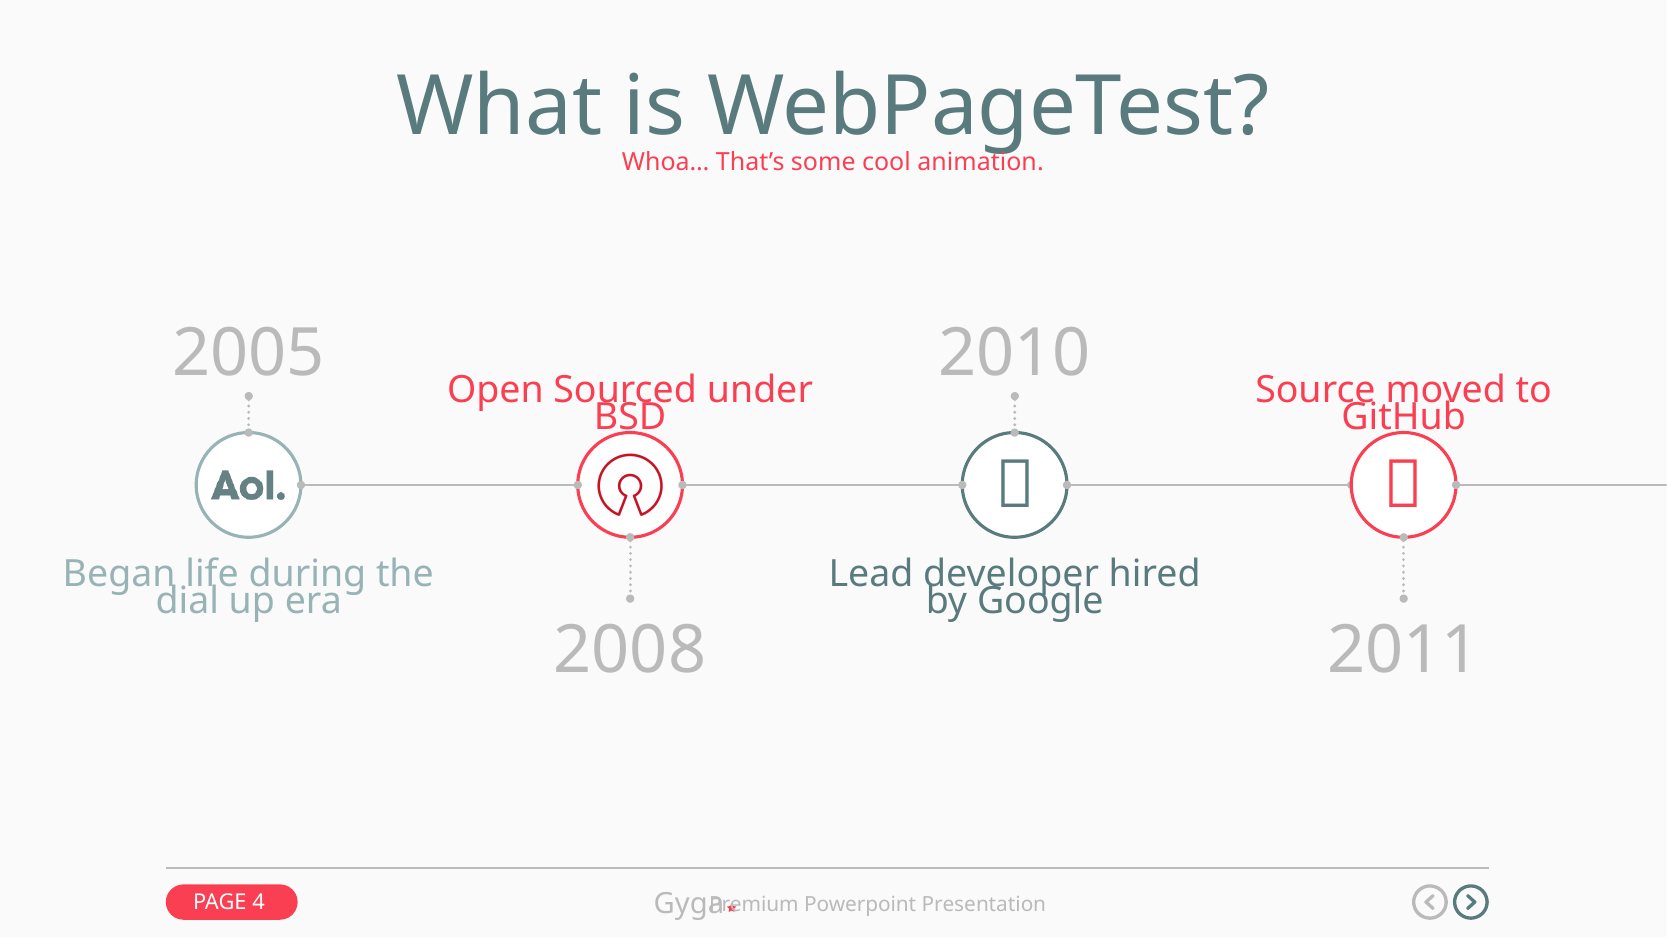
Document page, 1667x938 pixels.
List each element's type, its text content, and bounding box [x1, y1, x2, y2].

text_box [1349, 449, 1362, 520]
text_box [194, 430, 303, 540]
list What is WebPageTest? [0, 43, 1667, 137]
text_box [575, 446, 685, 540]
text_box Source moved to GitHub [1175, 375, 1633, 446]
list Whoa… That’s some cool animation. [0, 137, 1667, 185]
text_box 2008 [508, 598, 752, 694]
text_box 2005 [127, 301, 371, 397]
text_box Lead developer hired by Google [789, 559, 1241, 629]
text_box 2011 [1282, 598, 1526, 694]
text_box Open Sourced under BSD [401, 375, 859, 446]
text_box  [980, 433, 1049, 528]
text_box  [1362, 433, 1445, 528]
picture [597, 453, 663, 517]
text_box [1445, 449, 1458, 521]
picture [210, 469, 285, 500]
text_box [1049, 442, 1069, 528]
text_box Began life during the dial up era [30, 559, 468, 629]
text_box [1370, 528, 1437, 540]
text_box [981, 528, 1048, 540]
text_box [960, 442, 980, 527]
text_box 2010 [893, 301, 1137, 397]
